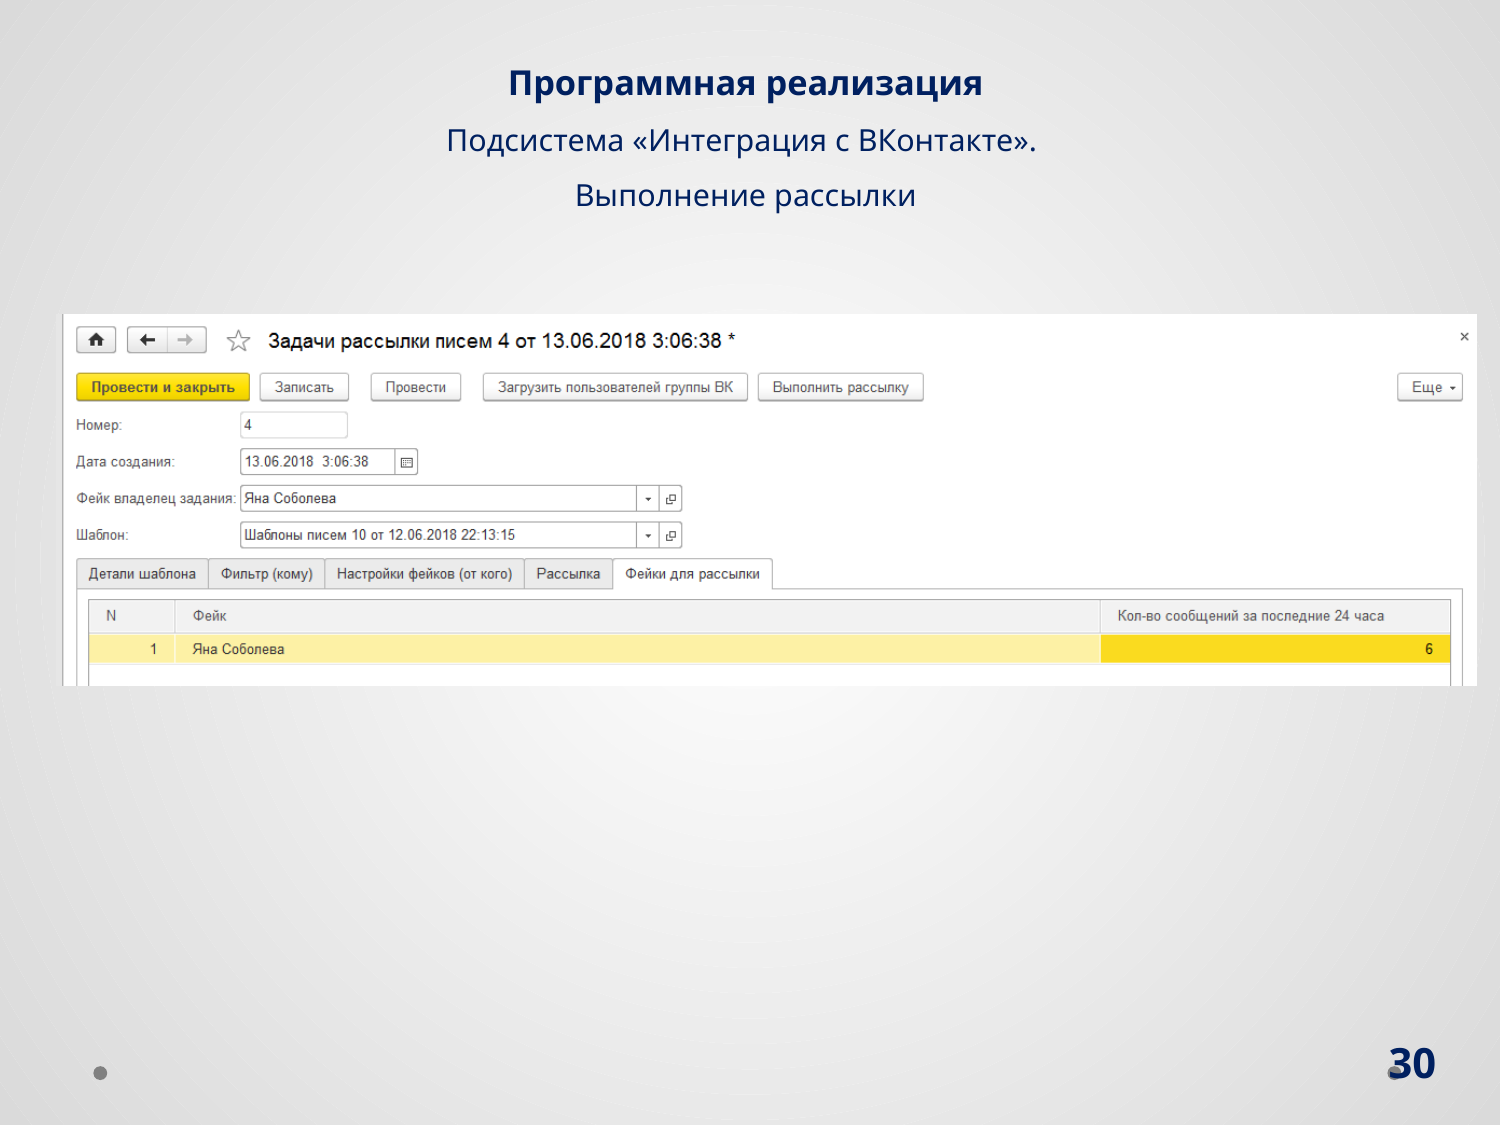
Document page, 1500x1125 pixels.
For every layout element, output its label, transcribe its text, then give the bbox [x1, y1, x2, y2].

slide_number 30 [1119, 1035, 1445, 1095]
text_box Программная реализация Подсистема «Интеграция с ВКонтакте». Выполнение рассылки [55, 30, 1419, 220]
picture [55, 314, 1478, 687]
